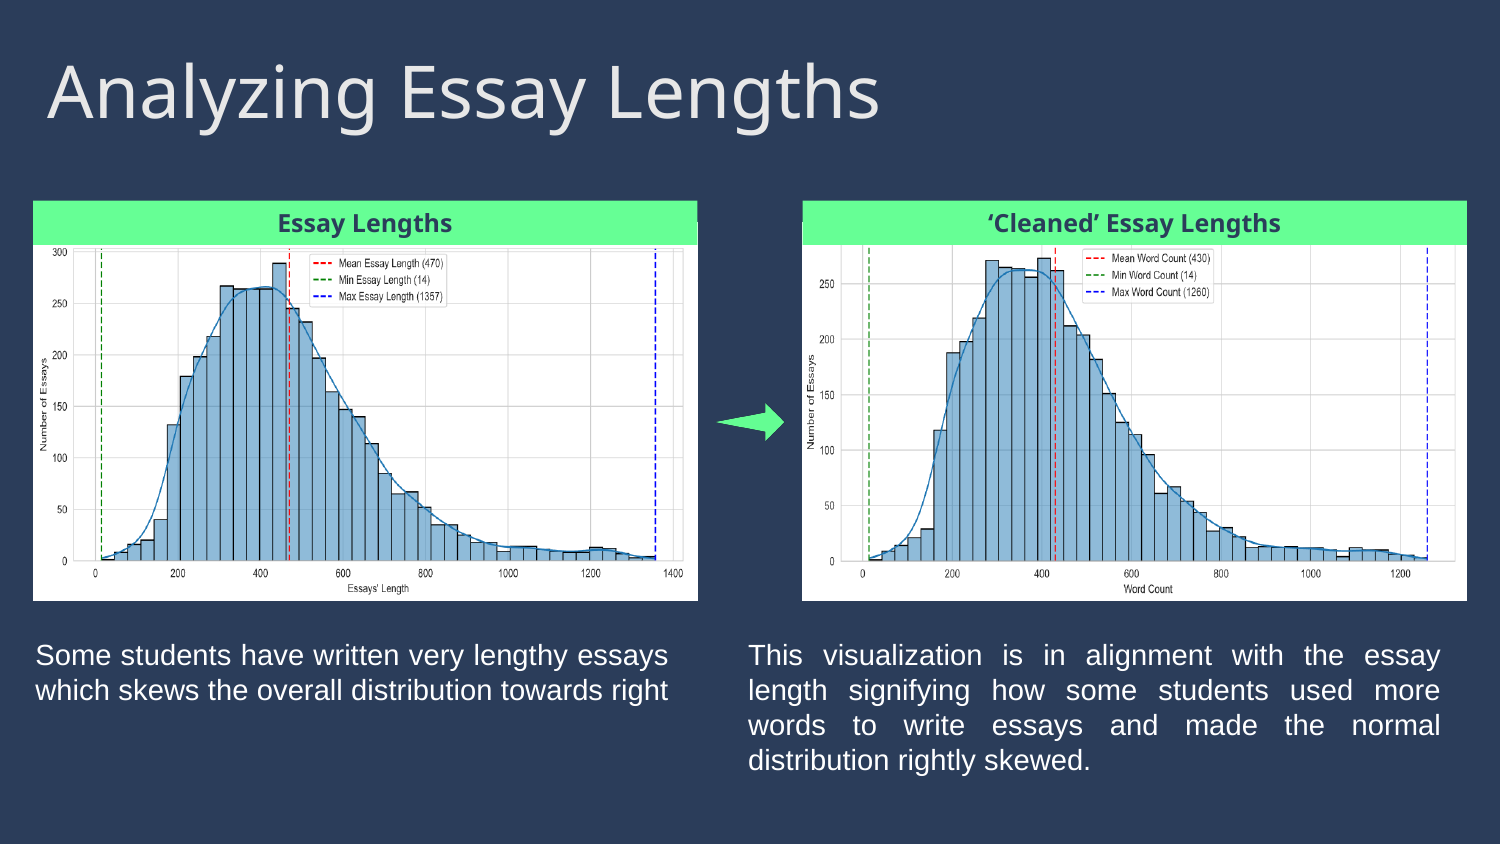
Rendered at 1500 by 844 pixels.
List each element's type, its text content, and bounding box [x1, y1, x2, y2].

text_box This visualization is in alignment with the essay length signifying how some students used more words to write essays and made the normal distribution rightly skewed. [733, 629, 1457, 784]
picture [802, 222, 1468, 602]
picture [32, 222, 698, 602]
title Analyzing Essay Lengths [33, 30, 1297, 125]
picture [713, 384, 787, 459]
text_box Some students have written very lengthy essays which skews the overall distribution towards right [20, 629, 685, 714]
text_box ‘Cleaned’ Essay Lengths [801, 199, 1469, 224]
text_box Essay Lengths [31, 199, 699, 224]
